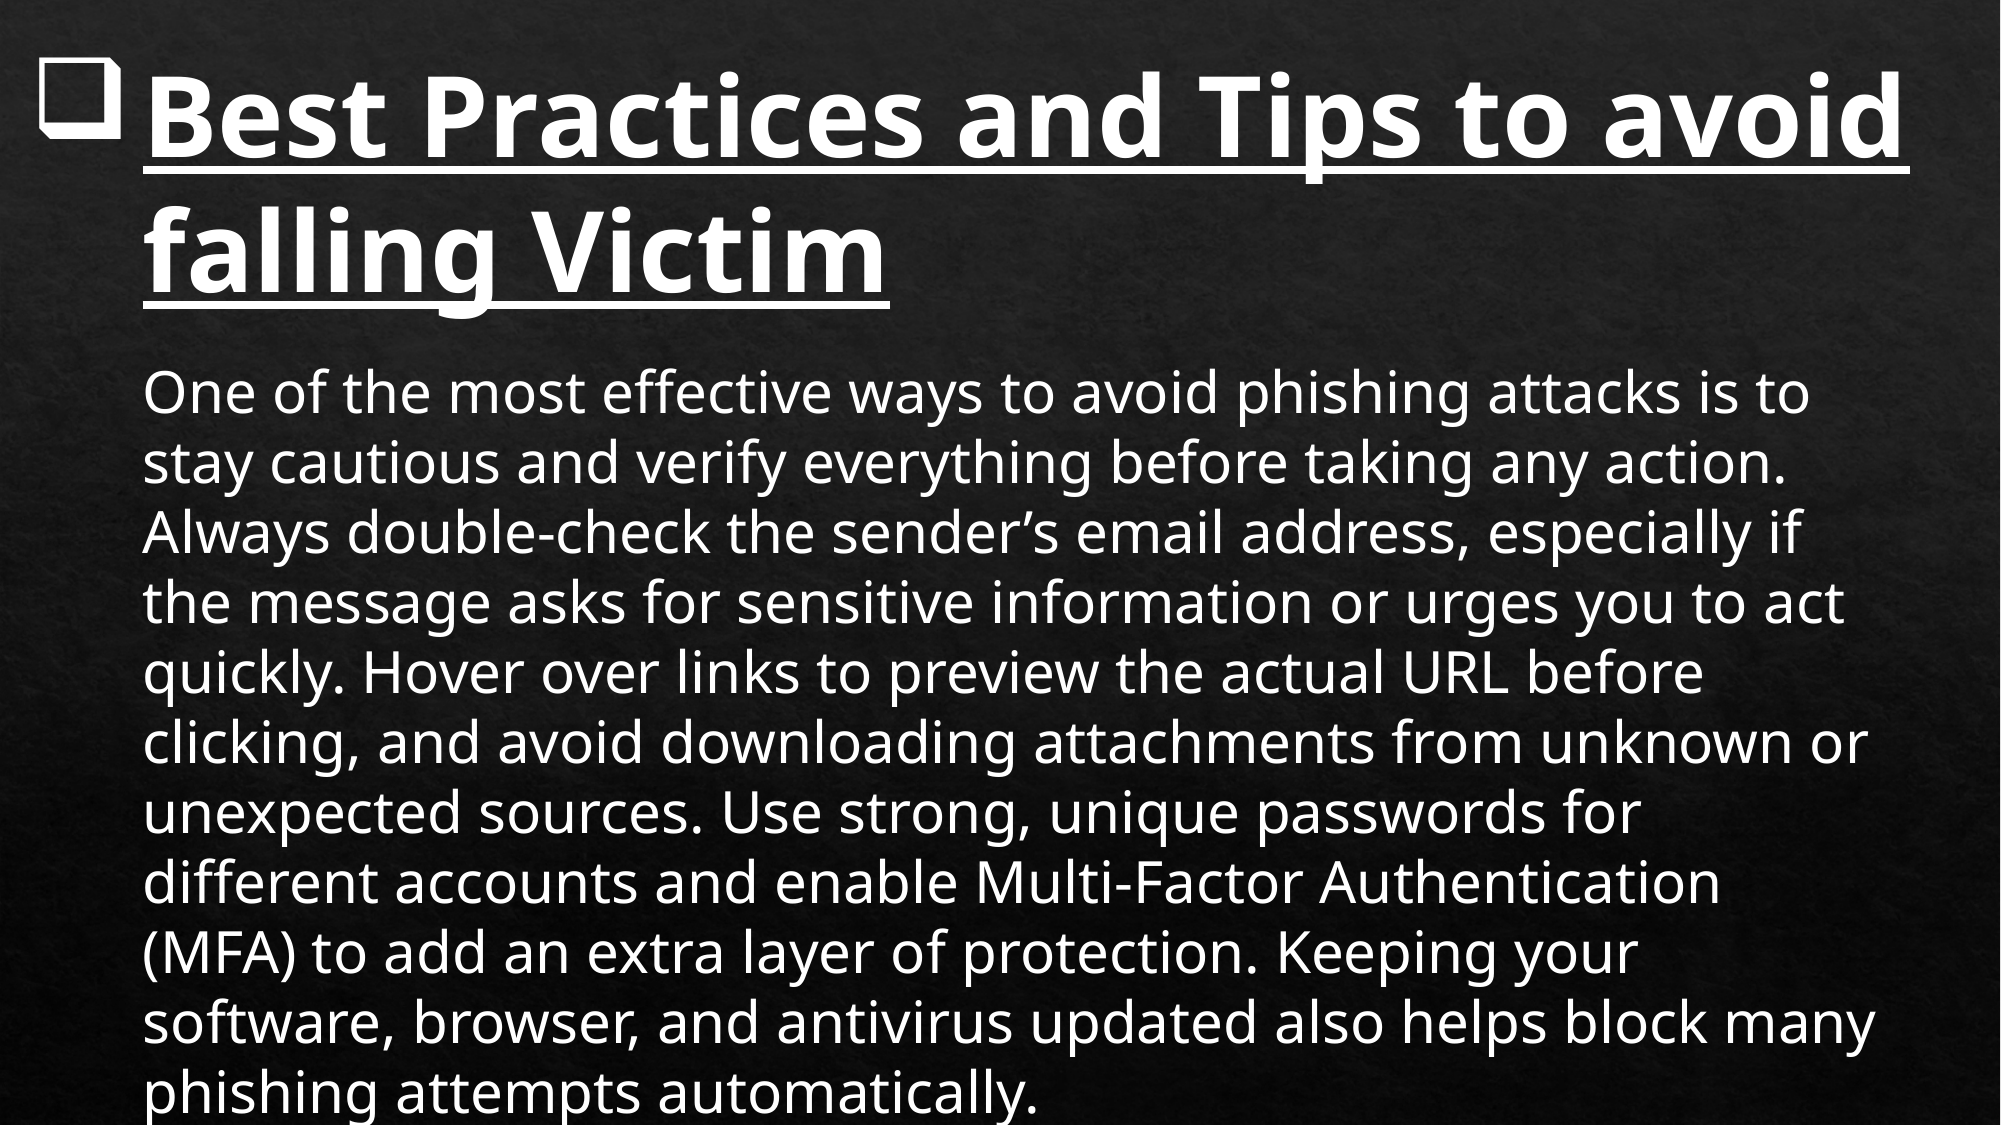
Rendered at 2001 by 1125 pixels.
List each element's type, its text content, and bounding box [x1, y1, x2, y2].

text_box Best Practices and Tips to avoid falling Victim [15, 37, 2000, 323]
text_box One of the most effective ways to avoid phishing attacks is to stay cautious and verify everything before taking any action. Always double-check the sender’s email address, especially if the message asks for sensitive information or urges you to act quickly. Hover over links to preview the actual URL before clicking, and avoid downloading attachments from unknown or unexpected sources. Use strong, unique passwords for different accounts and enable Multi-Factor Authentication (MFA) to add an extra layer of protection. Keeping your software, browser, and antivirus updated also helps block many phishing attempts automatically. [128, 348, 1903, 1125]
